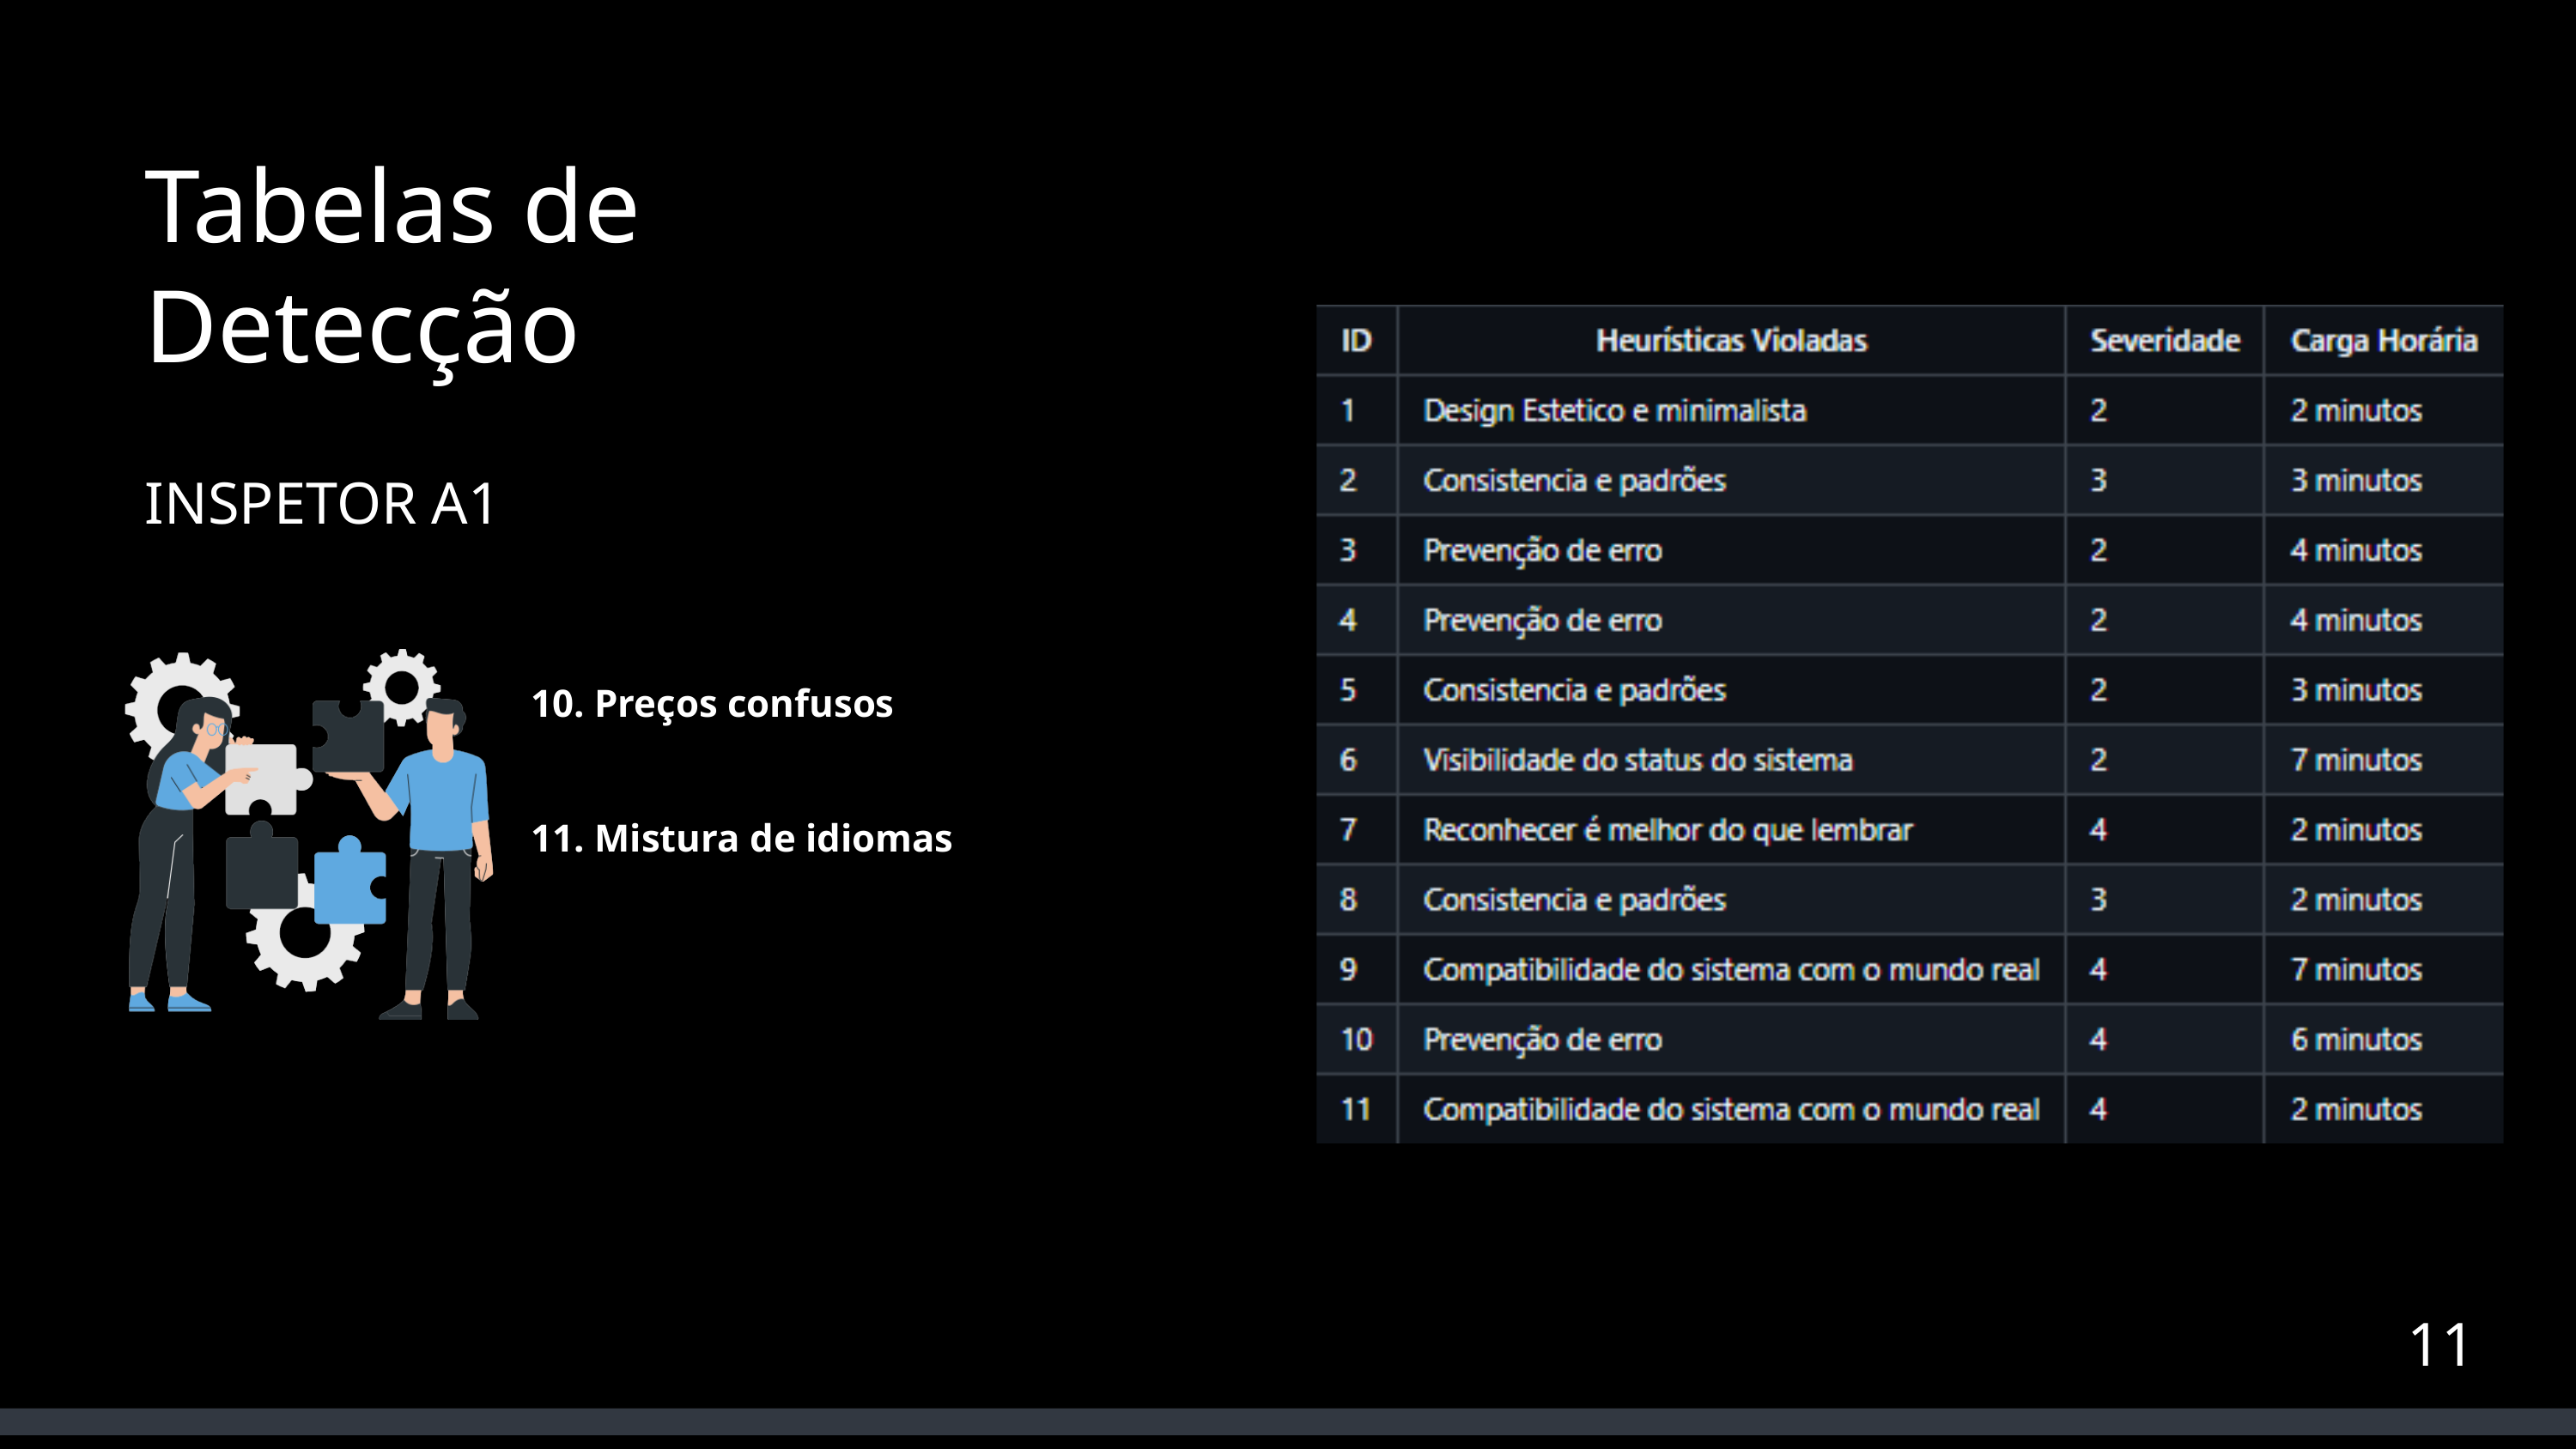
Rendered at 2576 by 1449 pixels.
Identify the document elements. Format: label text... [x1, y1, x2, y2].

text_box Tabelas de Detecção [144, 142, 1028, 383]
text_box 10. Preços confusos [531, 676, 976, 725]
text_box [125, 649, 494, 1020]
text_box 11. Mistura de idiomas [531, 810, 976, 860]
text_box INSPETOR A1 [144, 461, 976, 537]
text_box [1316, 305, 2504, 1143]
text_box 11 [2407, 1294, 2476, 1379]
